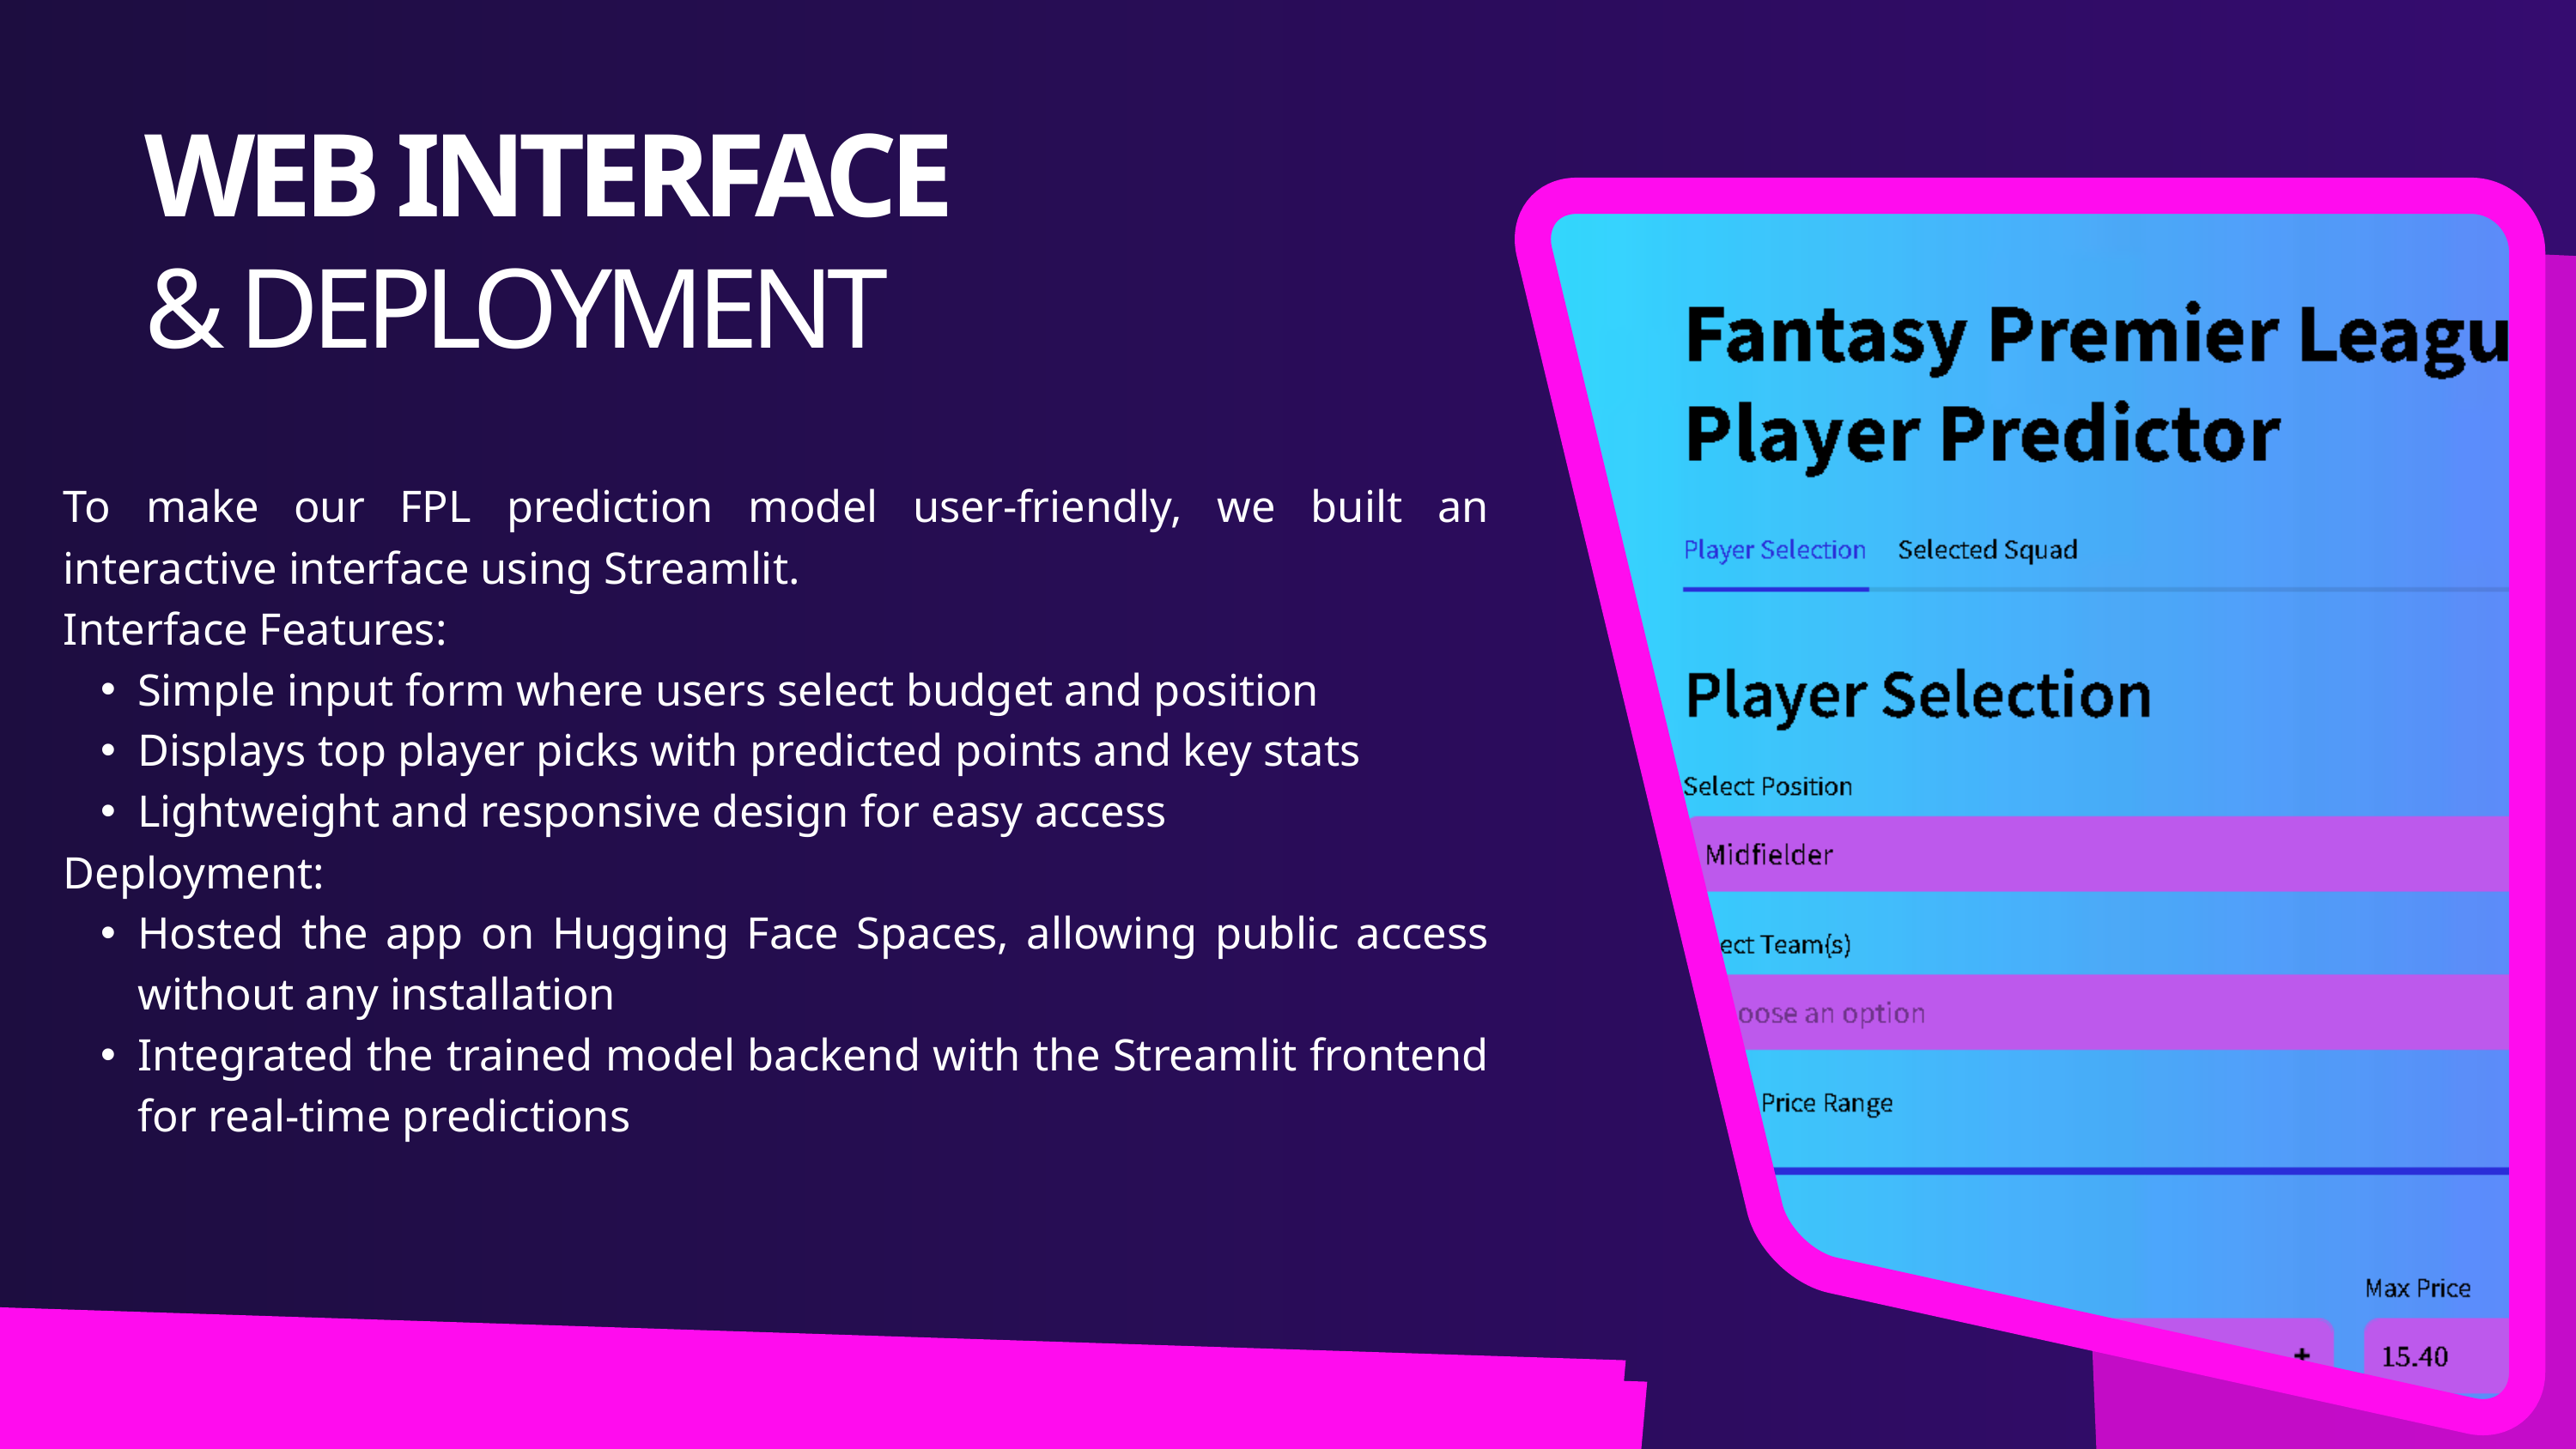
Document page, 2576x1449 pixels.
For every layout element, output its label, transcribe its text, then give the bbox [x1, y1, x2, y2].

text_box WEB INTERFACE [144, 79, 1491, 240]
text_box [416, 500, 840, 1449]
text_box To make our FPL prediction model user-friendly, we built an interactive interface using Streamlit. Interface Features: Simple input form where users select budget and position Displays top player picks with predicted points and key stats Lightweight and responsive design for easy access Deployment: Hosted the app on Hugging Face Spaces, allowing public access without any installation Integrated the trained model backend with the Streamlit frontend for real-time predictions [63, 470, 1491, 1202]
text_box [2018, 250, 2576, 1449]
text_box & DEPLOYMENT [144, 215, 1164, 370]
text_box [1532, 195, 2528, 1418]
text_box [437, 522, 861, 1449]
